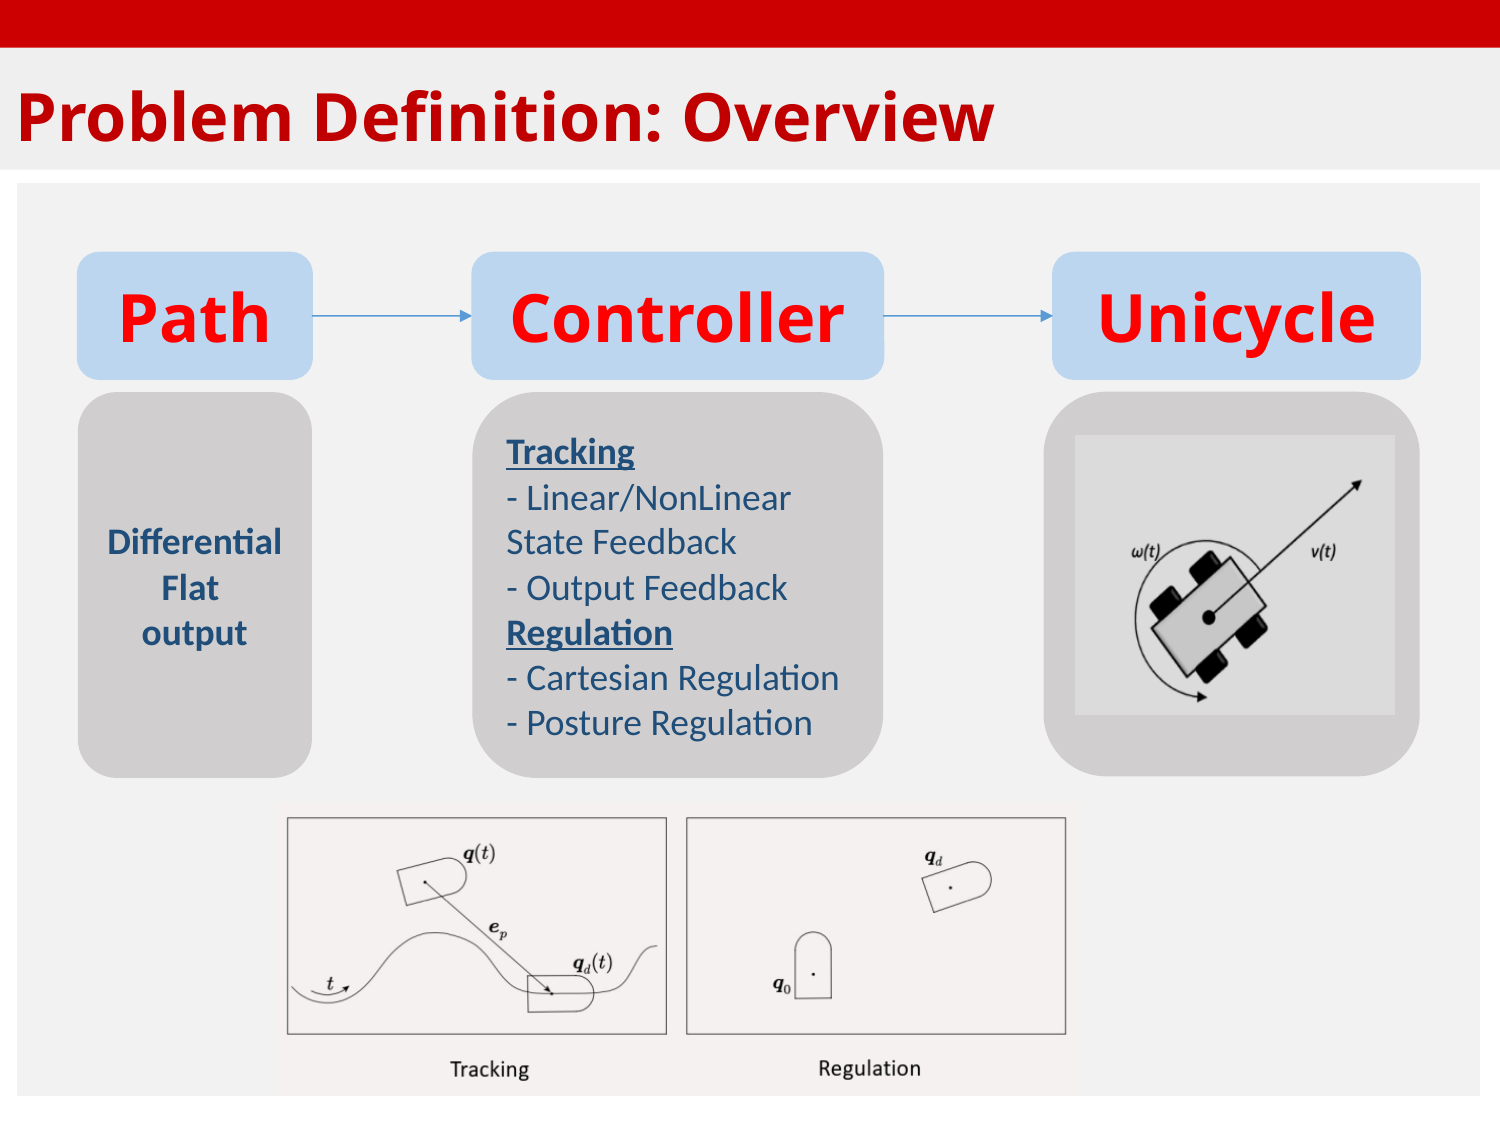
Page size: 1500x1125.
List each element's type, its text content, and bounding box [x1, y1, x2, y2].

text_box Problem Definition: Overview [0, 47, 1500, 170]
text_box Differential Flat output [77, 392, 312, 778]
picture [1074, 435, 1395, 715]
text_box [18, 184, 1480, 1096]
text_box [1043, 391, 1420, 777]
text_box Controller [472, 252, 884, 379]
text_box Unicycle [1053, 252, 1420, 379]
picture [276, 802, 1080, 1096]
text_box [0, 0, 1500, 47]
text_box Path [77, 252, 312, 379]
text_box Tracking - Linear/NonLinear State Feedback - Output Feedback Regulation - Cartesian Regulation - Posture Regulation [472, 392, 884, 778]
